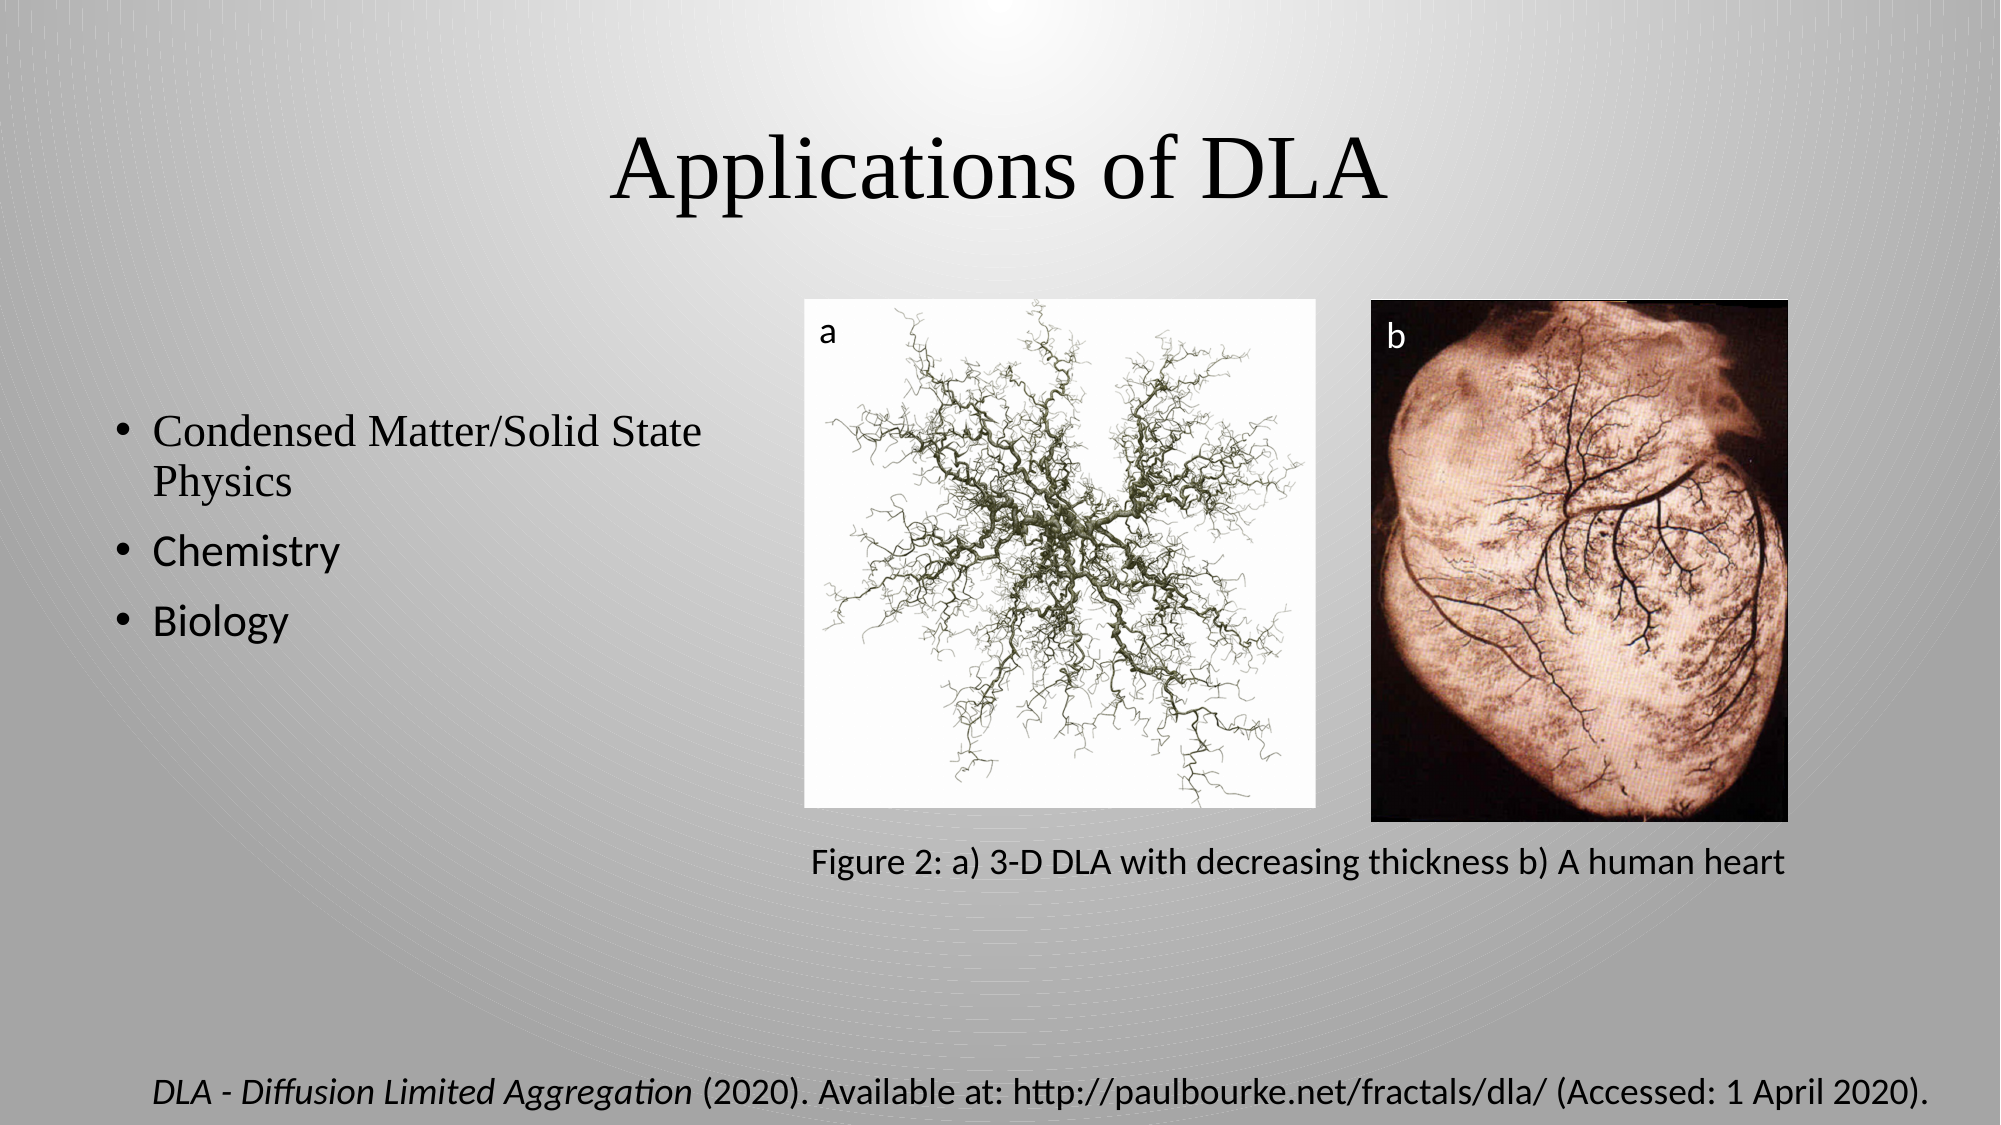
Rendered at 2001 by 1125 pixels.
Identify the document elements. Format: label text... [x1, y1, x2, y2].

picture [1371, 299, 1788, 822]
picture [804, 299, 1316, 808]
list Condensed Matter/Solid State Physics Chemistry Biology [100, 399, 741, 1114]
text_box DLA - Diffusion Limited Aggregation (2020). Available at: http://paulbourke.net/fractals/dla/ (Accessed: 1 April 2020). [137, 1060, 2000, 1125]
title Applications of DLA [137, 59, 1863, 278]
text_box Figure 2: a) 3-D DLA with decreasing thickness b) A human heart [796, 829, 1863, 890]
